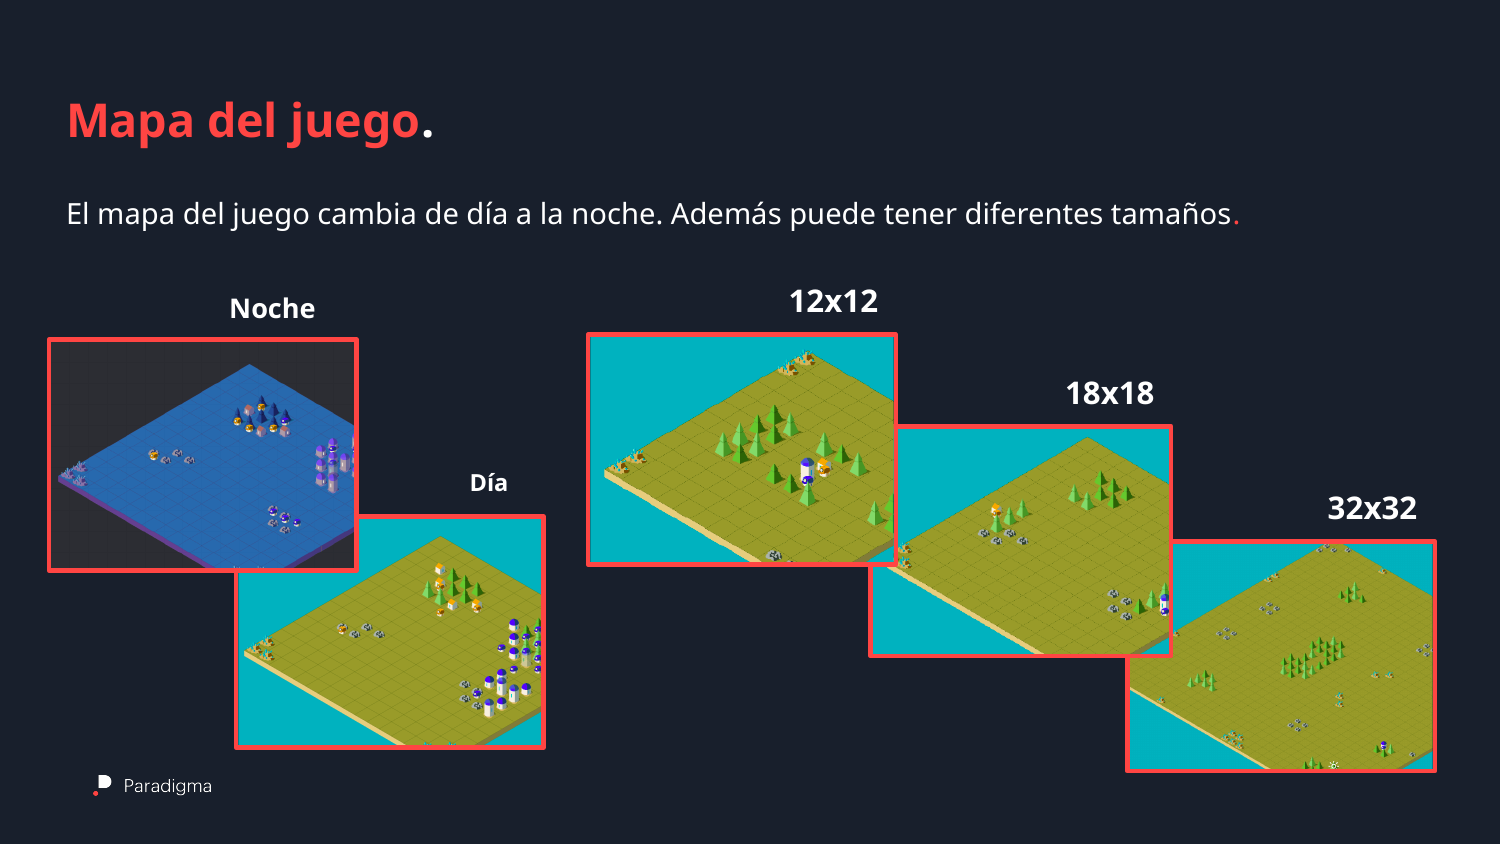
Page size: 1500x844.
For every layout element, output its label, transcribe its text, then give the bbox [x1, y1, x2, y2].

picture [50, 341, 542, 746]
list 12x12 [753, 269, 894, 336]
list Día [454, 446, 542, 514]
list 18x18 [1030, 360, 1170, 427]
picture [590, 336, 1433, 769]
picture [93, 775, 212, 796]
list Noche [214, 271, 354, 340]
title Mapa del juego. [51, 72, 1449, 167]
list 32x32 [1293, 475, 1433, 543]
list El mapa del juego cambia de día a la noche. Además puede tener diferentes tamaños. [51, 174, 1433, 269]
